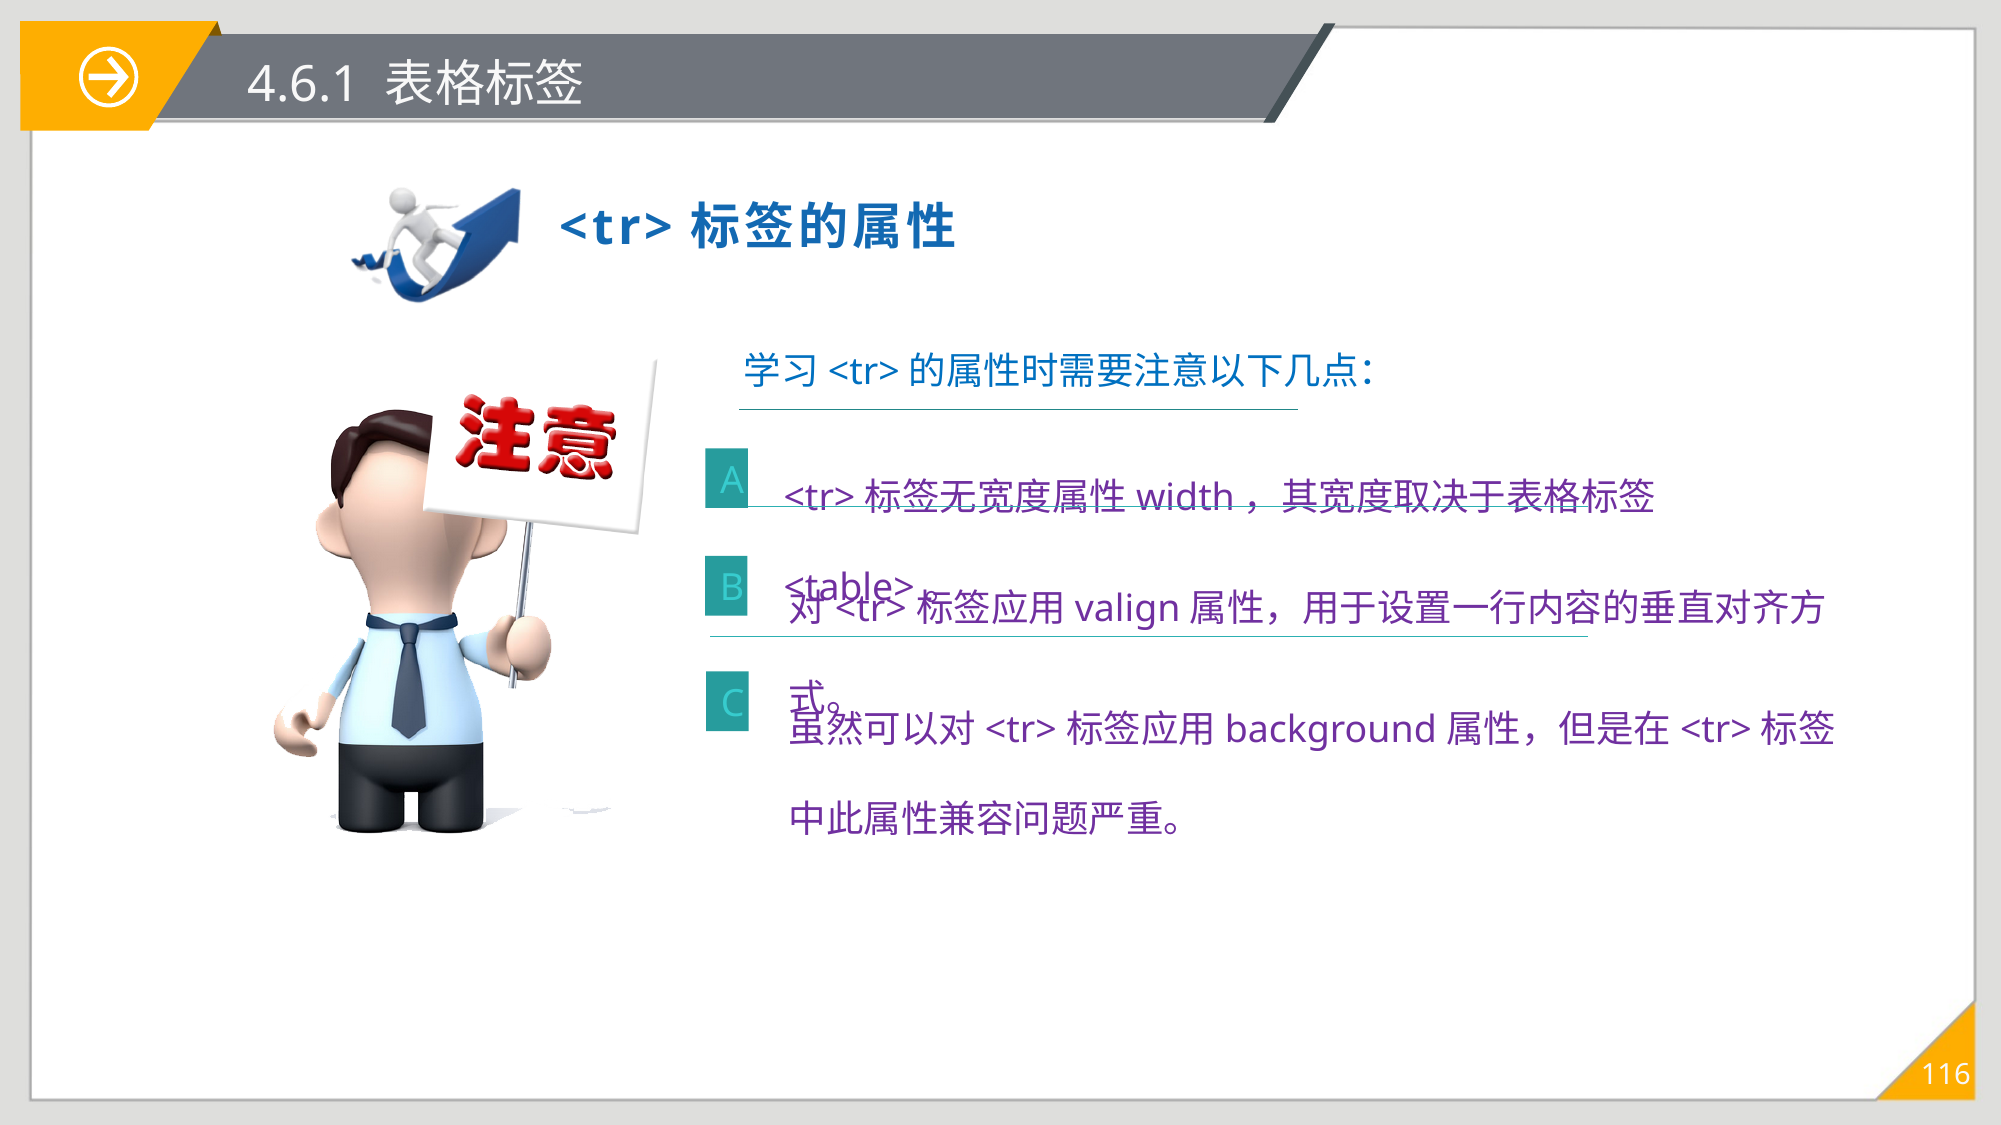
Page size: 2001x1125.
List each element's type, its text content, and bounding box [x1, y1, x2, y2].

text_box <tr>标签无宽度属性width，其宽度取决于表格标签<table>。 [768, 420, 1853, 616]
title 4.6.1 表格标签 [232, 37, 1610, 126]
picture [0, 0, 2001, 1125]
text_box 学习<tr>的属性时需要注意以下几点： [746, 339, 1597, 399]
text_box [250, 158, 1751, 329]
text_box 对<tr>标签应用valign属性，用于设置一行内容的垂直对齐方式。 [773, 531, 1888, 727]
text_box 虽然可以对<tr>标签应用background属性，但是在<tr>标签中此属性兼容问题严重。 [773, 727, 1876, 848]
